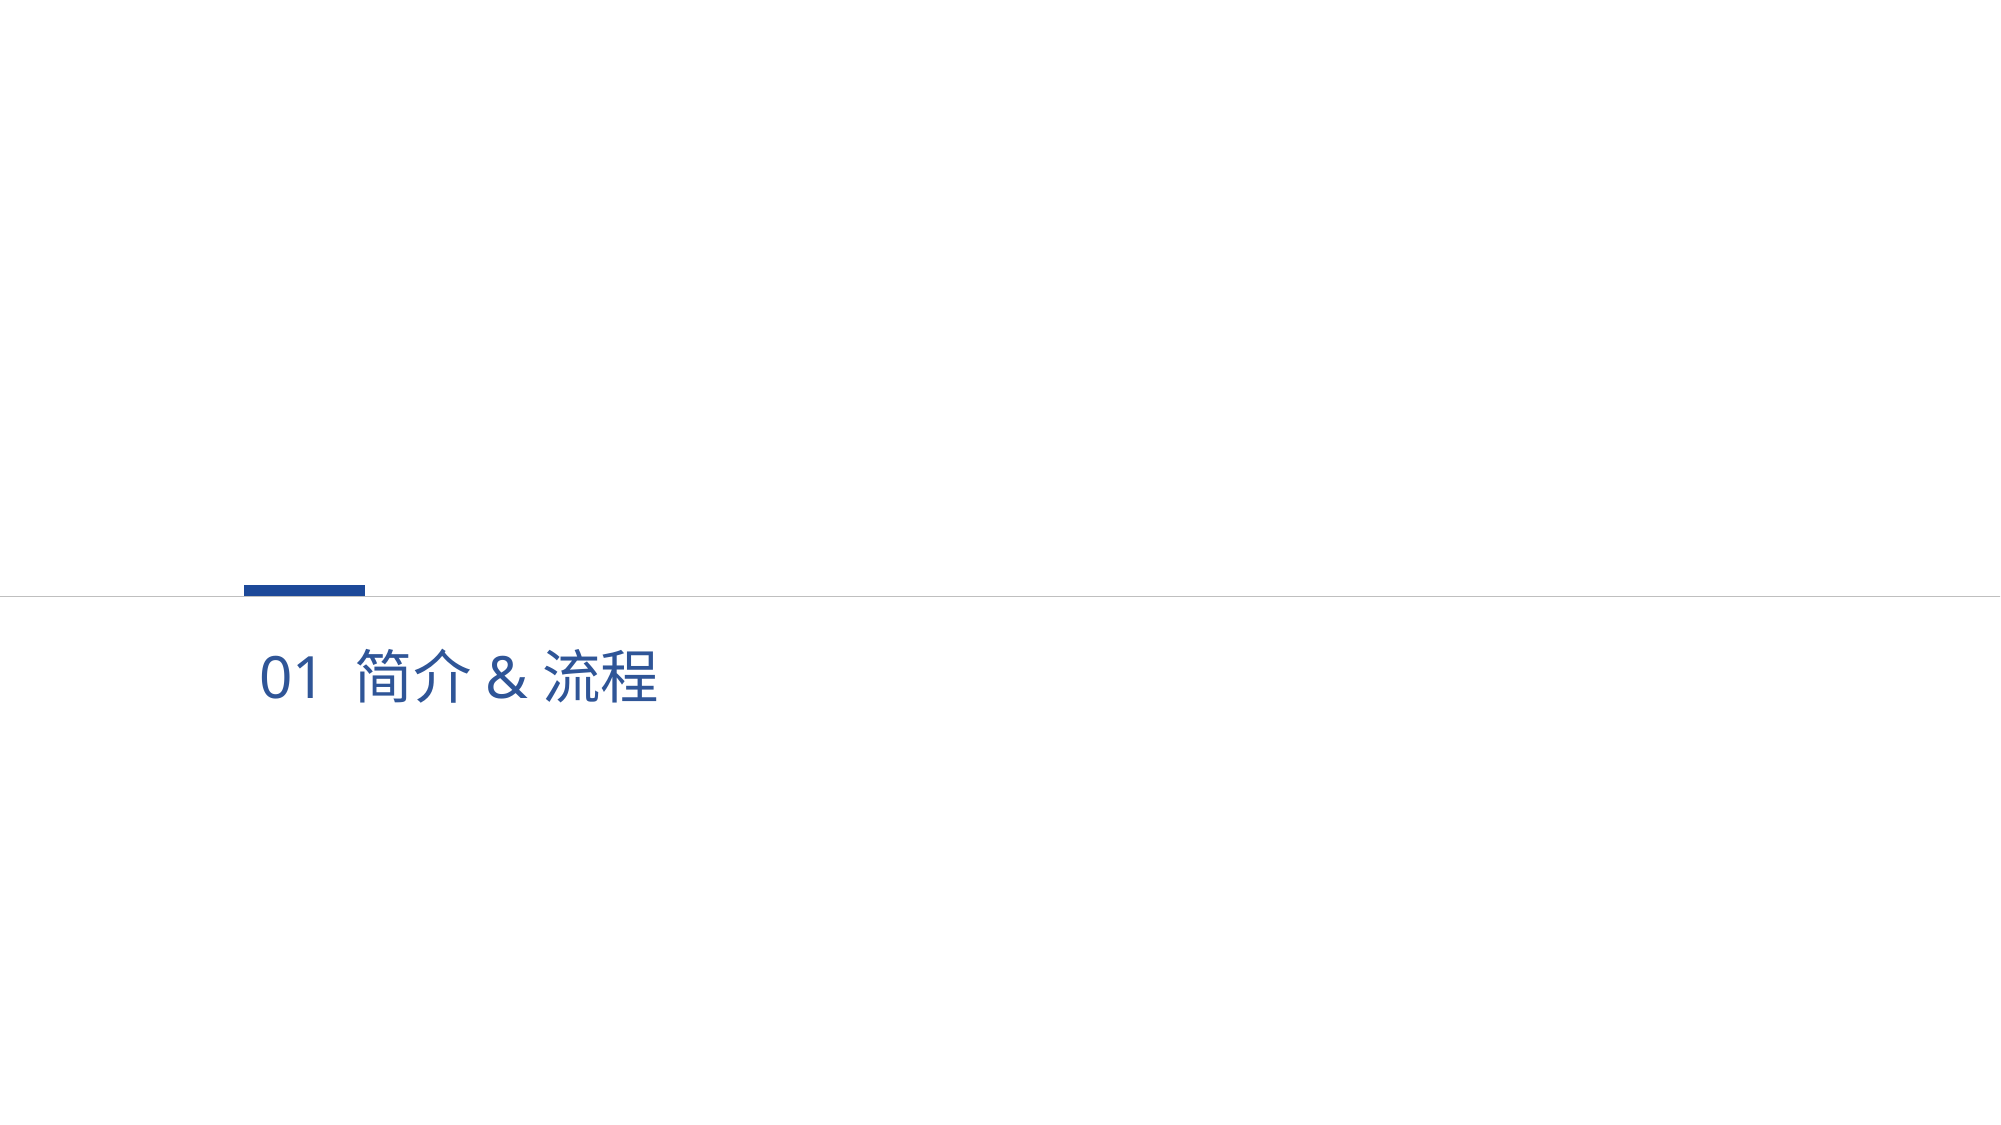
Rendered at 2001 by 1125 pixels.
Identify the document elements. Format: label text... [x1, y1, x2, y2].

list 01 简介&流程 [244, 640, 1016, 743]
